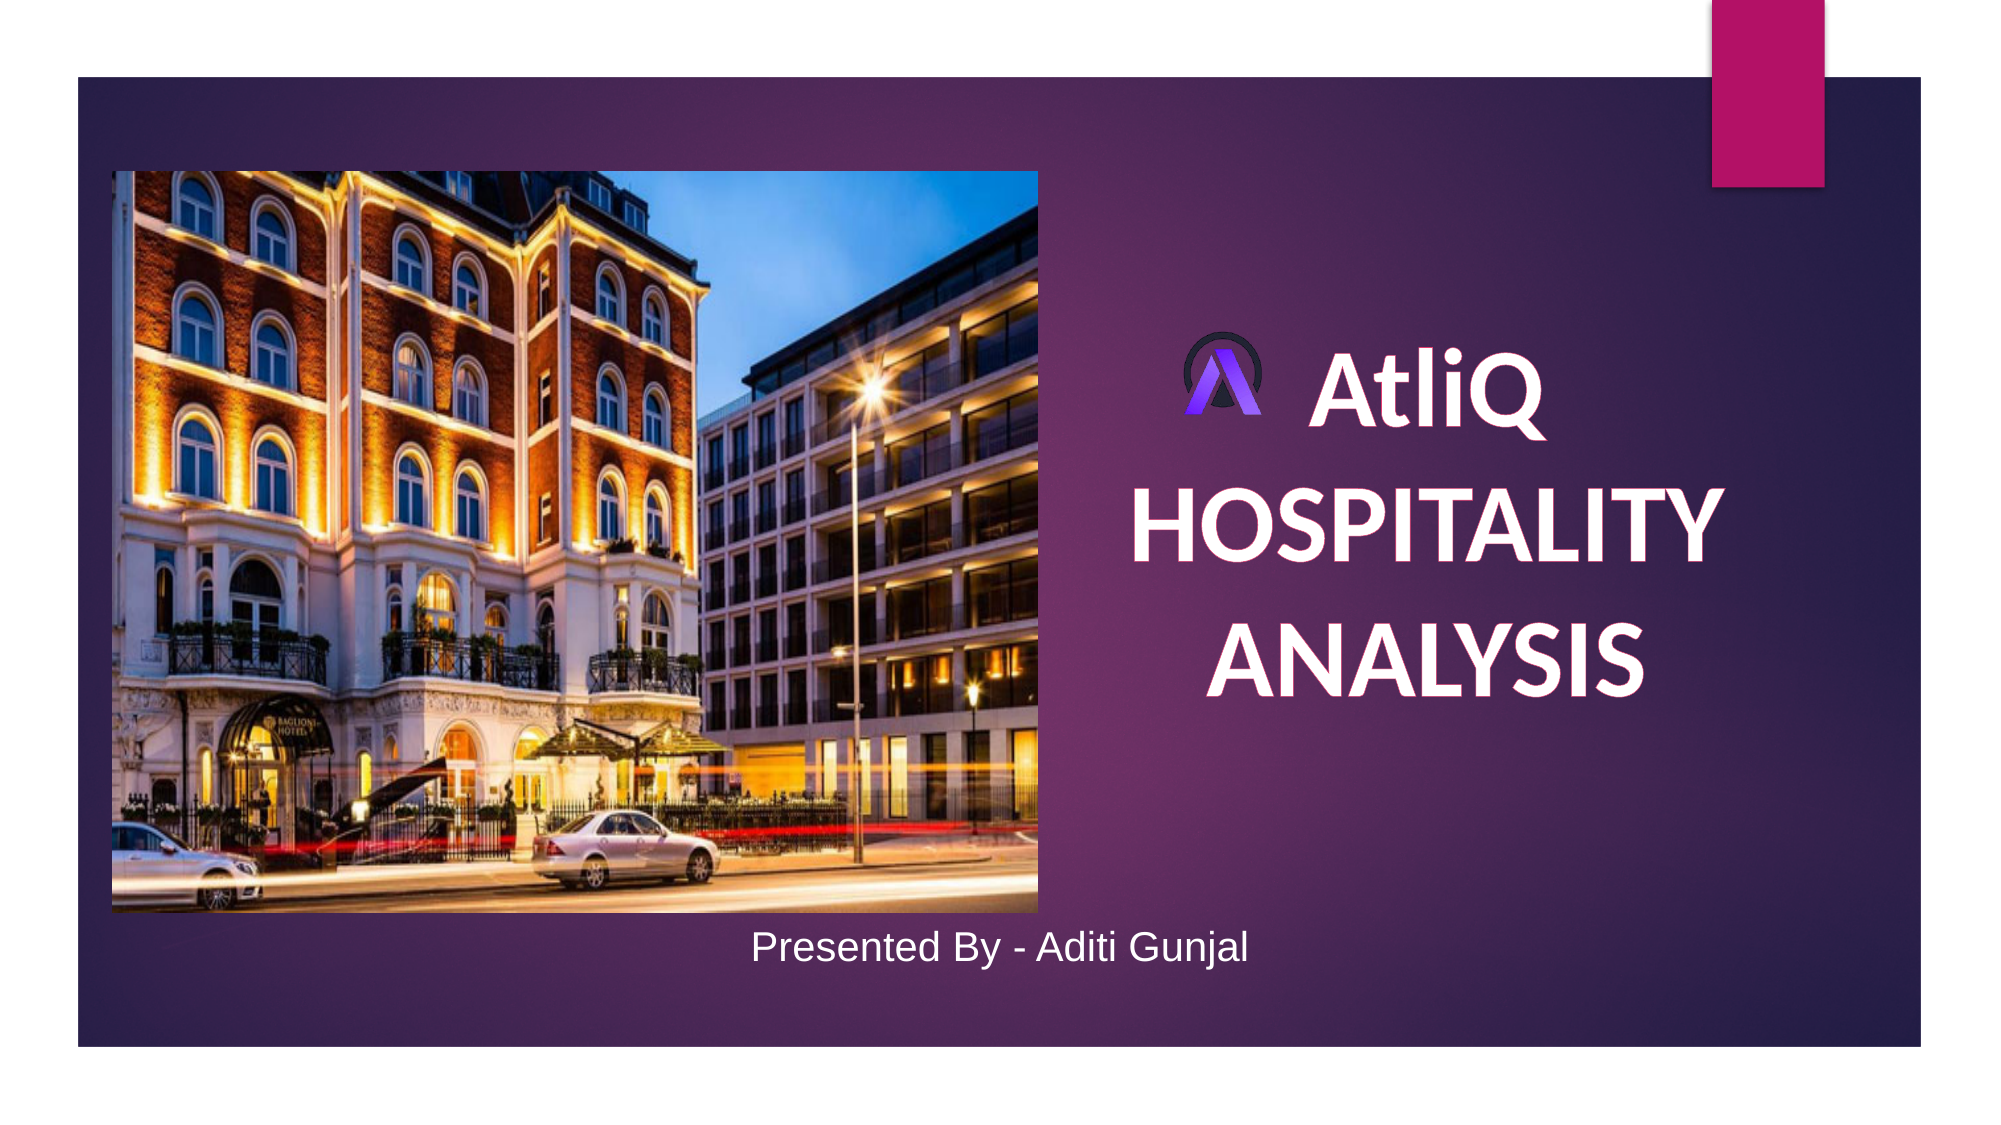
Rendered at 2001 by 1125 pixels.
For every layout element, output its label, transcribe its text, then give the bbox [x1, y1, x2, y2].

picture [1156, 302, 1289, 444]
text_box AtliQ HOSPITALITY ANALYSIS [1039, 171, 1816, 913]
text_box Presented By - Aditi Gunjal [608, 912, 1392, 978]
picture [112, 171, 1038, 913]
